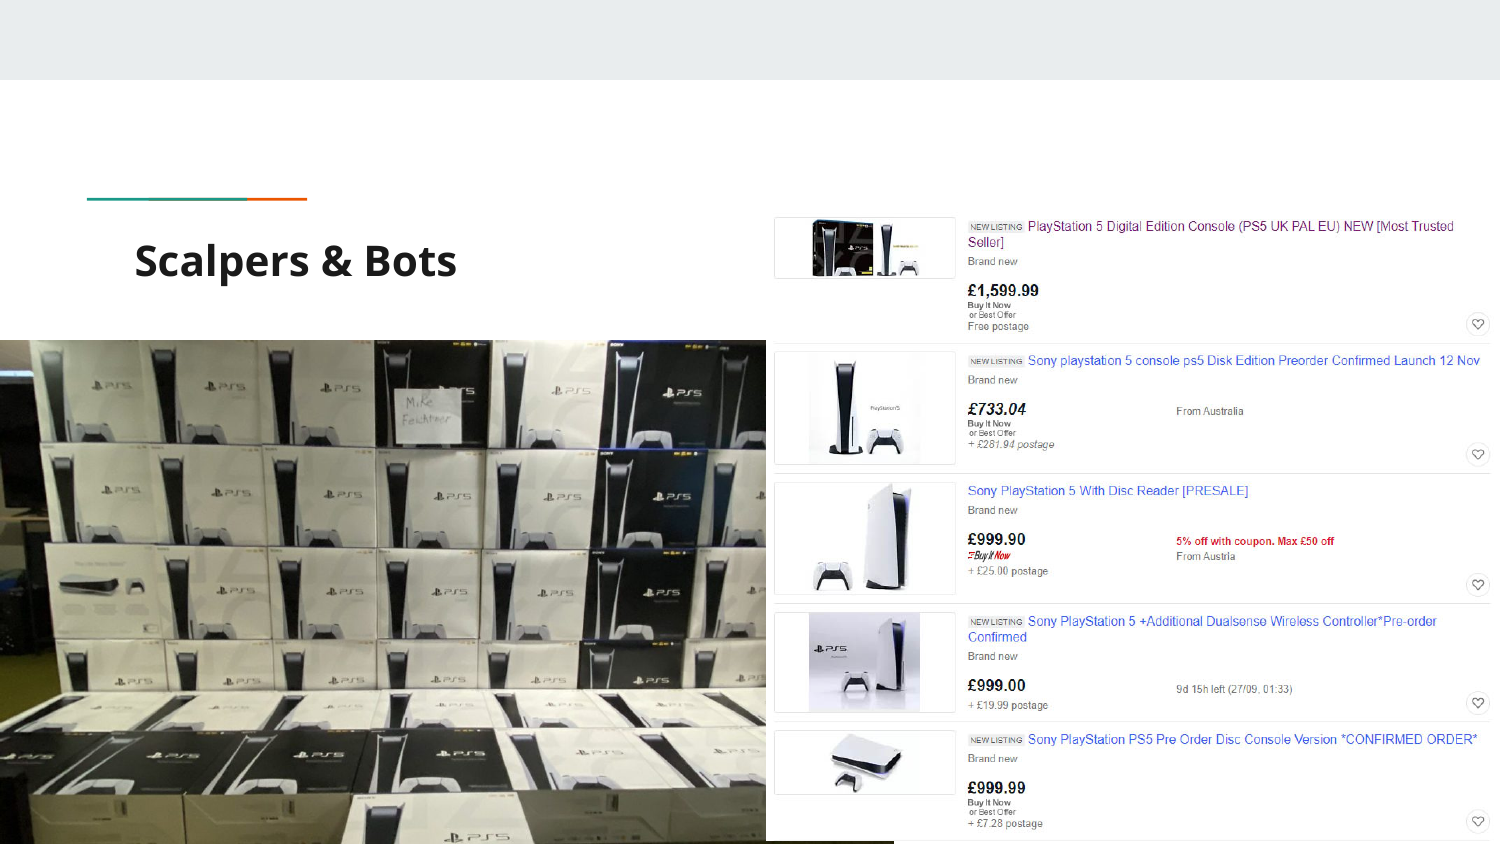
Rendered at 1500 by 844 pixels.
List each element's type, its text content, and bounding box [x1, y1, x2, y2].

title Scalpers & Bots [119, 216, 762, 305]
picture [0, 212, 1500, 844]
